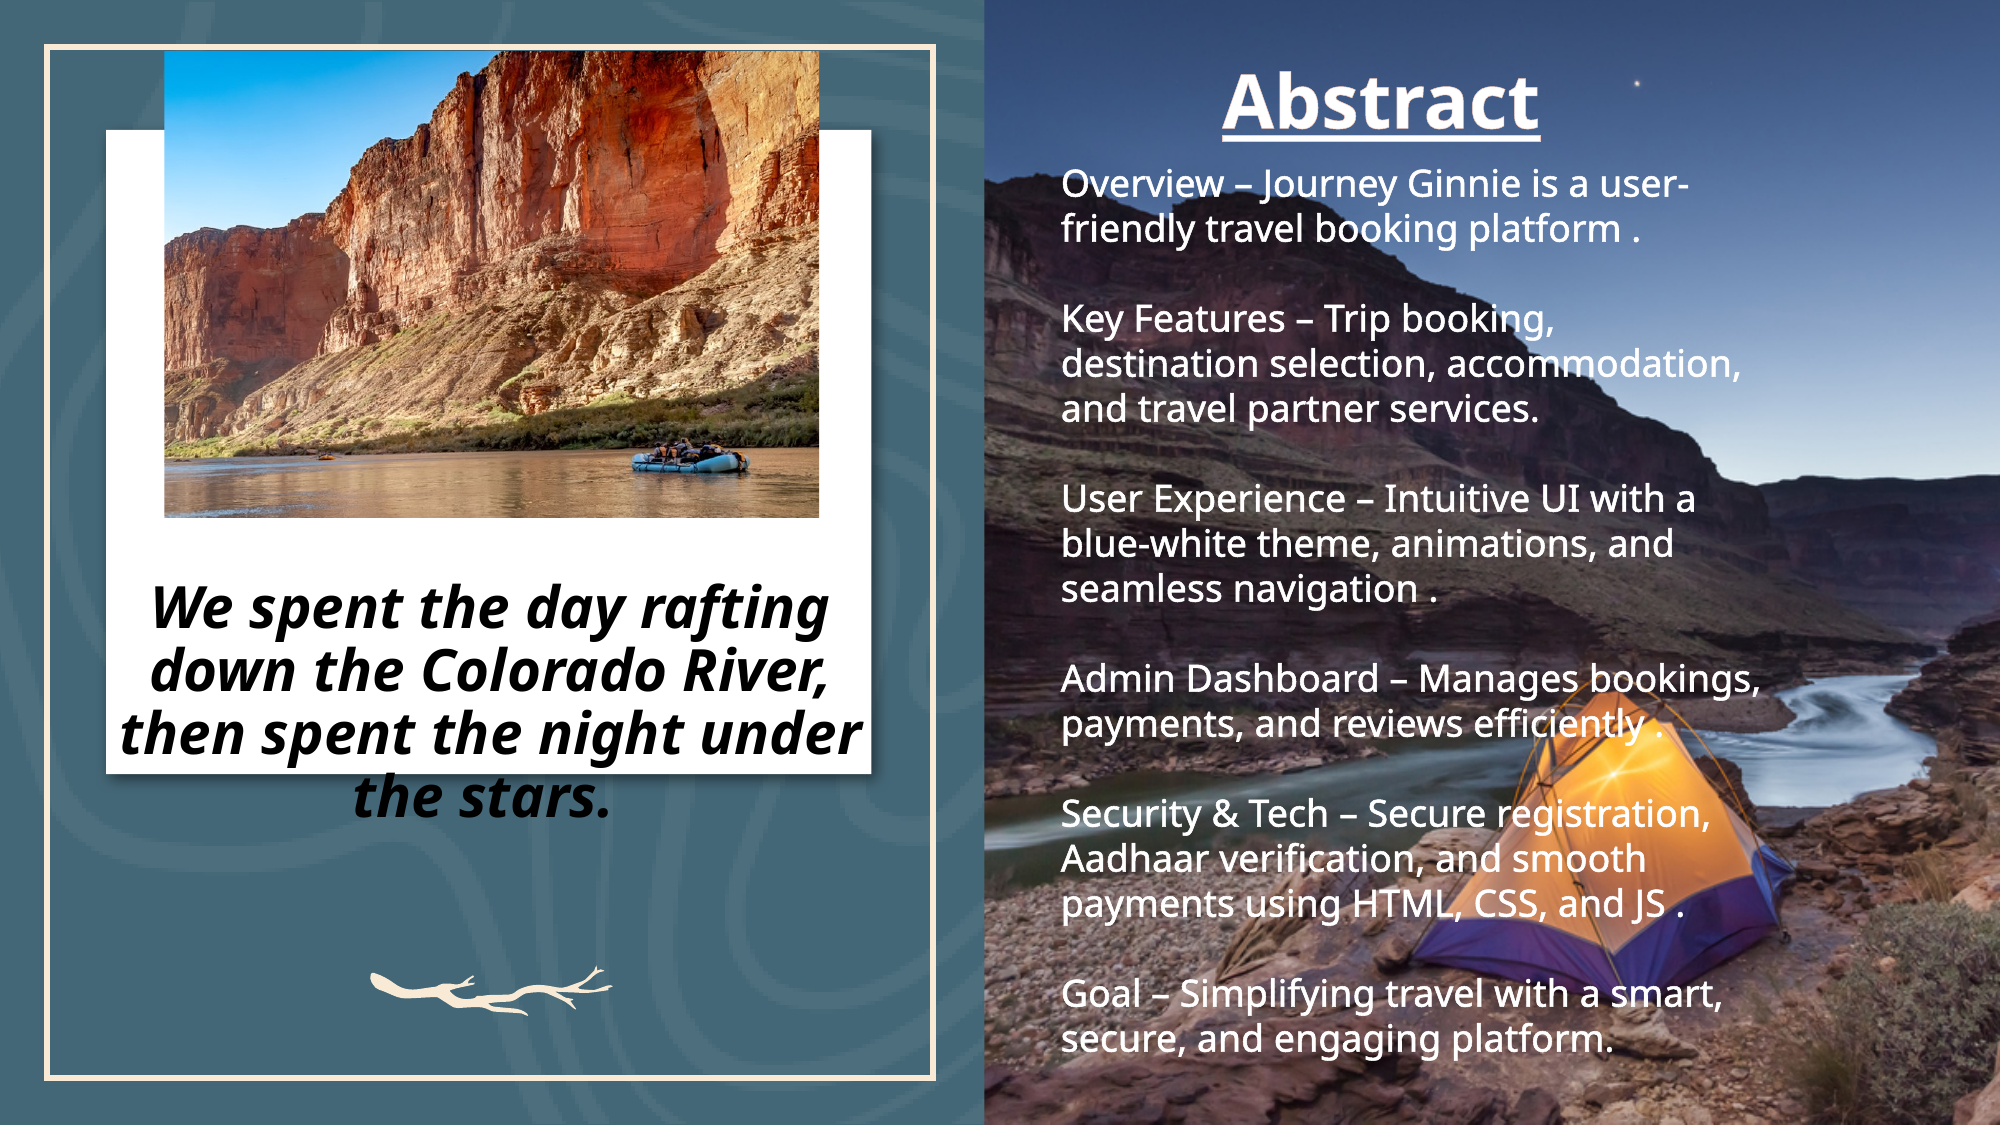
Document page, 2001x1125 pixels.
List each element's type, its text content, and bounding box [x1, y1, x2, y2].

picture [164, 51, 820, 518]
title We spent the day rafting down the Colorado River, then spent the night under the stars. [107, 578, 875, 930]
picture [984, 0, 2000, 1125]
